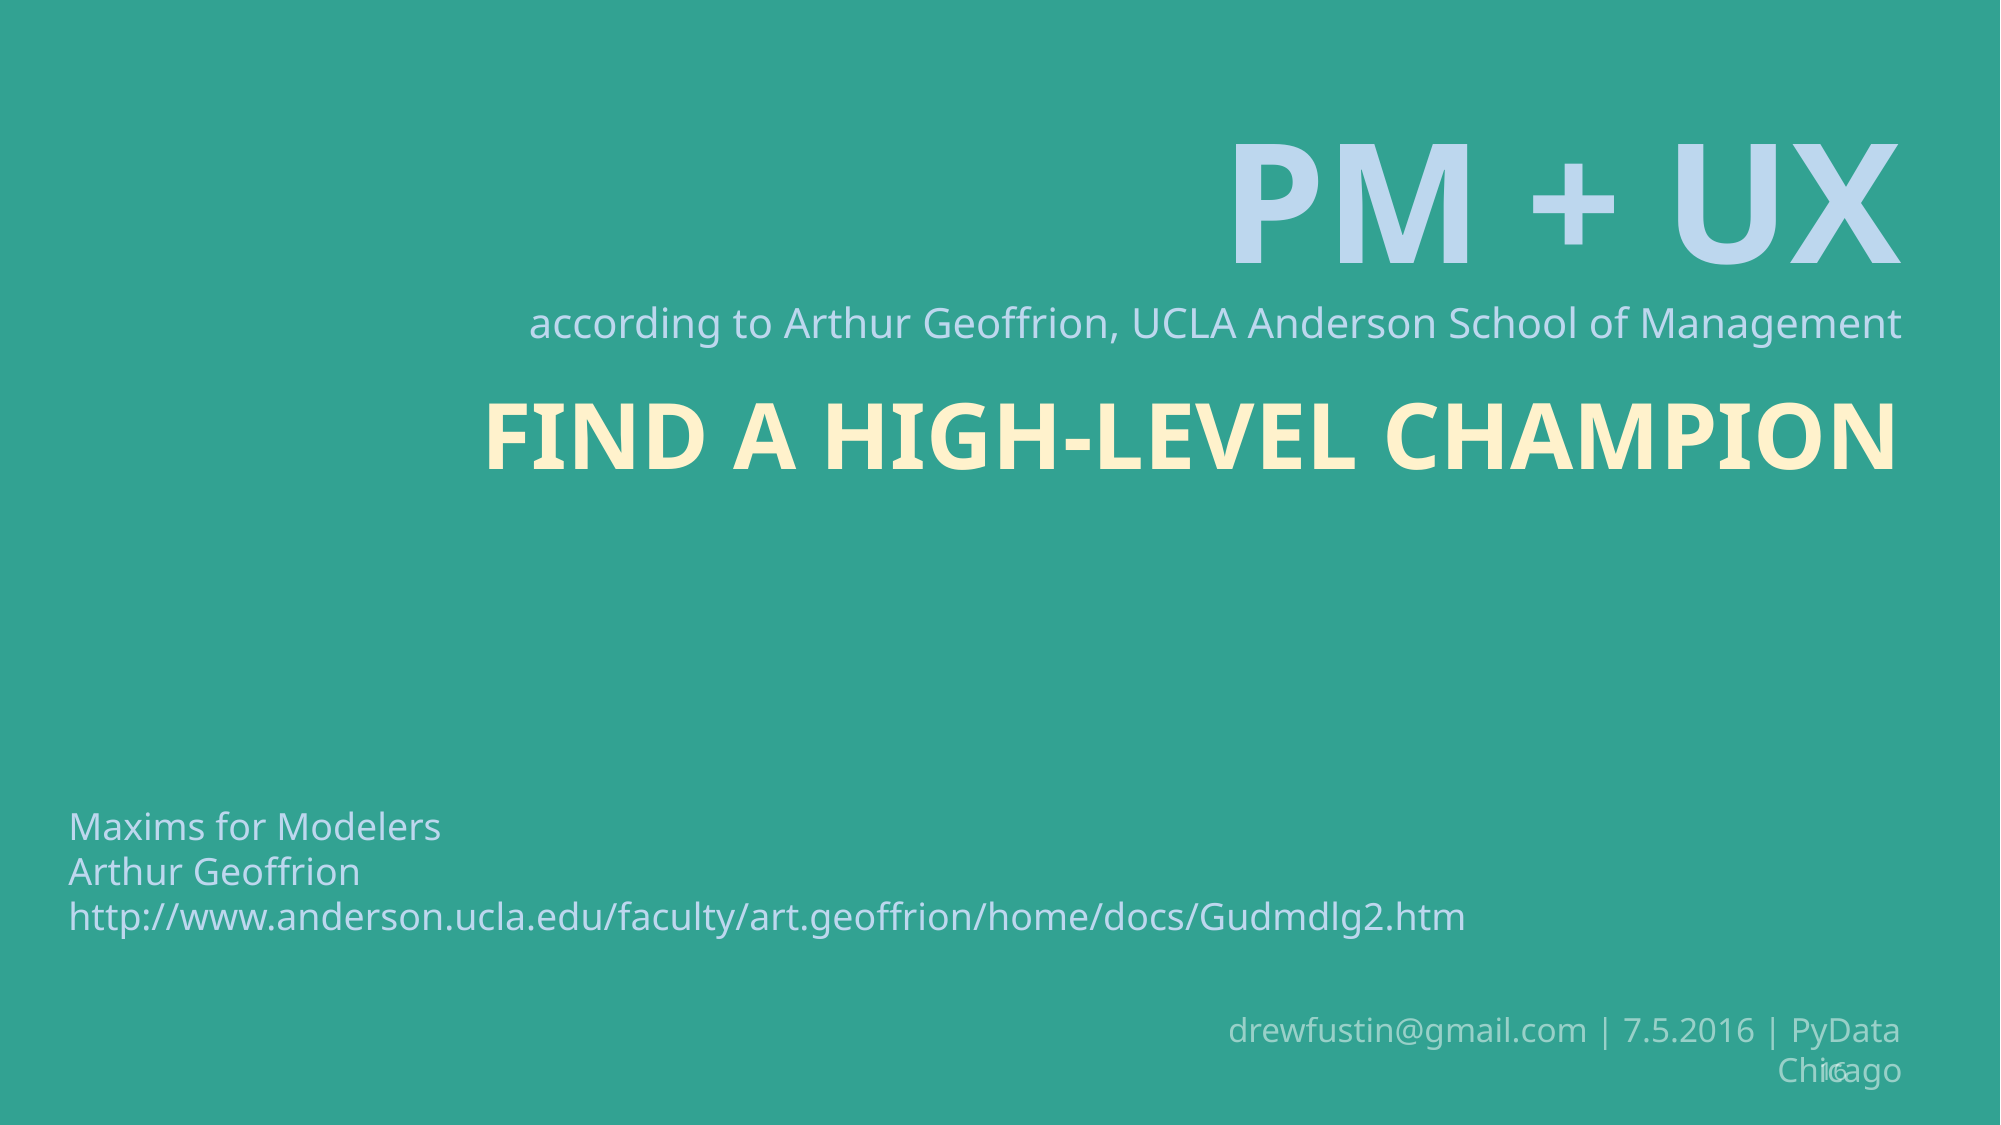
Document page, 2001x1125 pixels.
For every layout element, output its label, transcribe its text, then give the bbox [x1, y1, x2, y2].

text_box drewfustin@gmail.com | 7.5.2016 | PyData Chicago [1146, 1002, 1918, 1097]
slide_number 16 [1412, 1042, 1863, 1103]
text_box Maxims for Modelers Arthur Geoffrion http://www.anderson.ucla.edu/faculty/art.geoffrion/home/docs/Gudmdlg2.htm [53, 795, 1918, 946]
text_box PM + UX according to Arthur Geoffrion, UCLA Anderson School of Management [0, 89, 1918, 354]
text_box FIND A HIGH-LEVEL CHAMPION [231, 370, 1918, 496]
